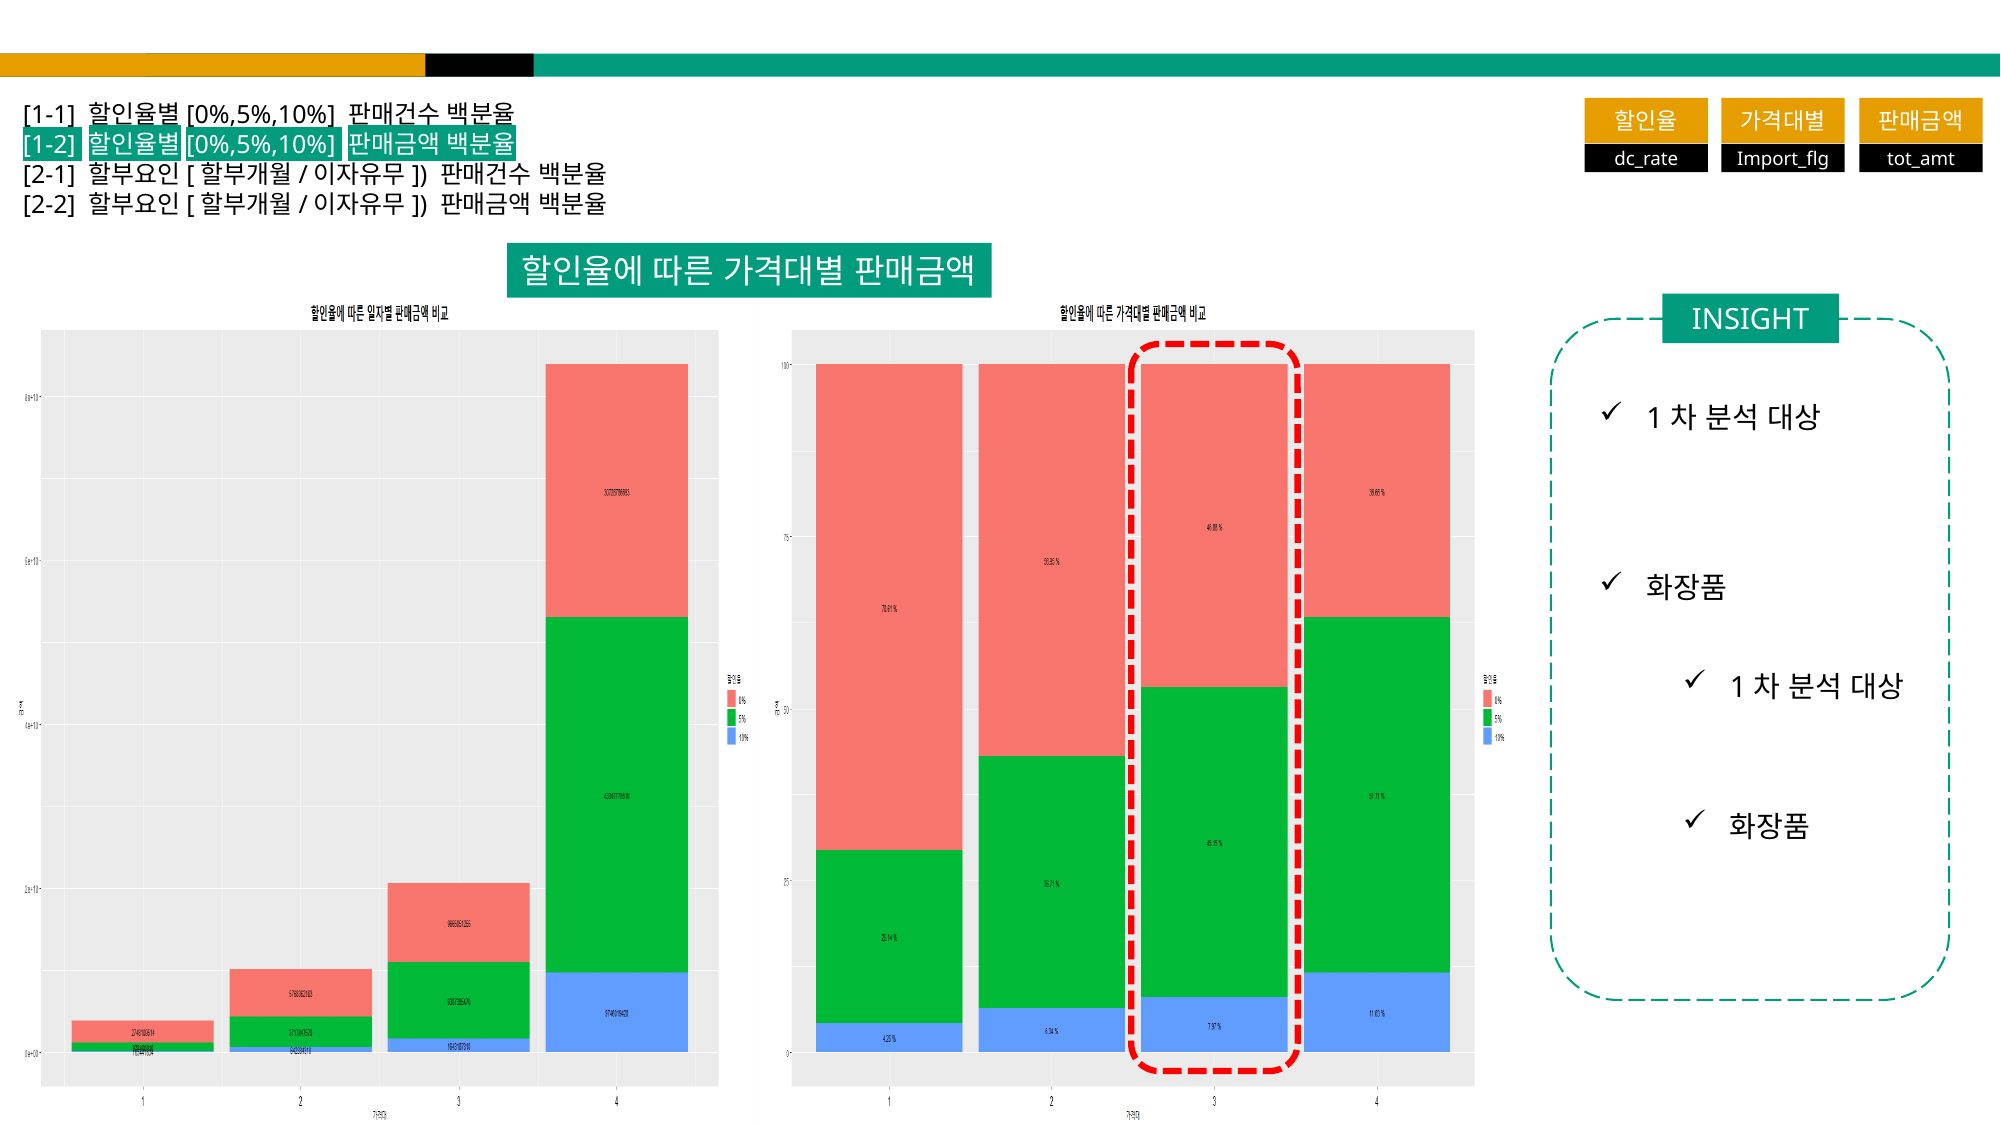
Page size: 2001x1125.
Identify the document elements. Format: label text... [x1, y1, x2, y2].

text_box [535, 53, 2000, 78]
text_box 할인율 [1584, 97, 1709, 144]
text_box Import_flg [1720, 144, 1846, 173]
picture [771, 298, 1510, 1125]
text_box [1549, 317, 1951, 1001]
text_box [1-1] 할인율별[0%,5%,10%] 판매건수 백분율 [1-2] 할인율별[0%,5%,10%] 판매금액 백분율 [2-1] 할부요인[할부개월/이자유무]) 판매건수 백분율 [2-2] 할부요인[할부개월/이자유무]) 판매금액 백분율 [8, 91, 632, 226]
text_box [0, 53, 426, 78]
text_box 판매금액 [1858, 97, 1984, 144]
text_box 할인율에 따른 가격대별 판매금액 [507, 242, 992, 298]
text_box dc_rate [1584, 144, 1709, 173]
picture [14, 298, 754, 1125]
text_box 가격대별 [1720, 97, 1846, 144]
text_box 화장품 [1584, 562, 1774, 613]
text_box tot_amt [1858, 144, 1984, 173]
text_box 1차 분석 대상 [1584, 392, 1866, 442]
text_box INSIGHT [1662, 293, 1839, 344]
text_box [426, 53, 535, 78]
text_box 1차 분석 대상 화장품 [1668, 661, 1949, 886]
